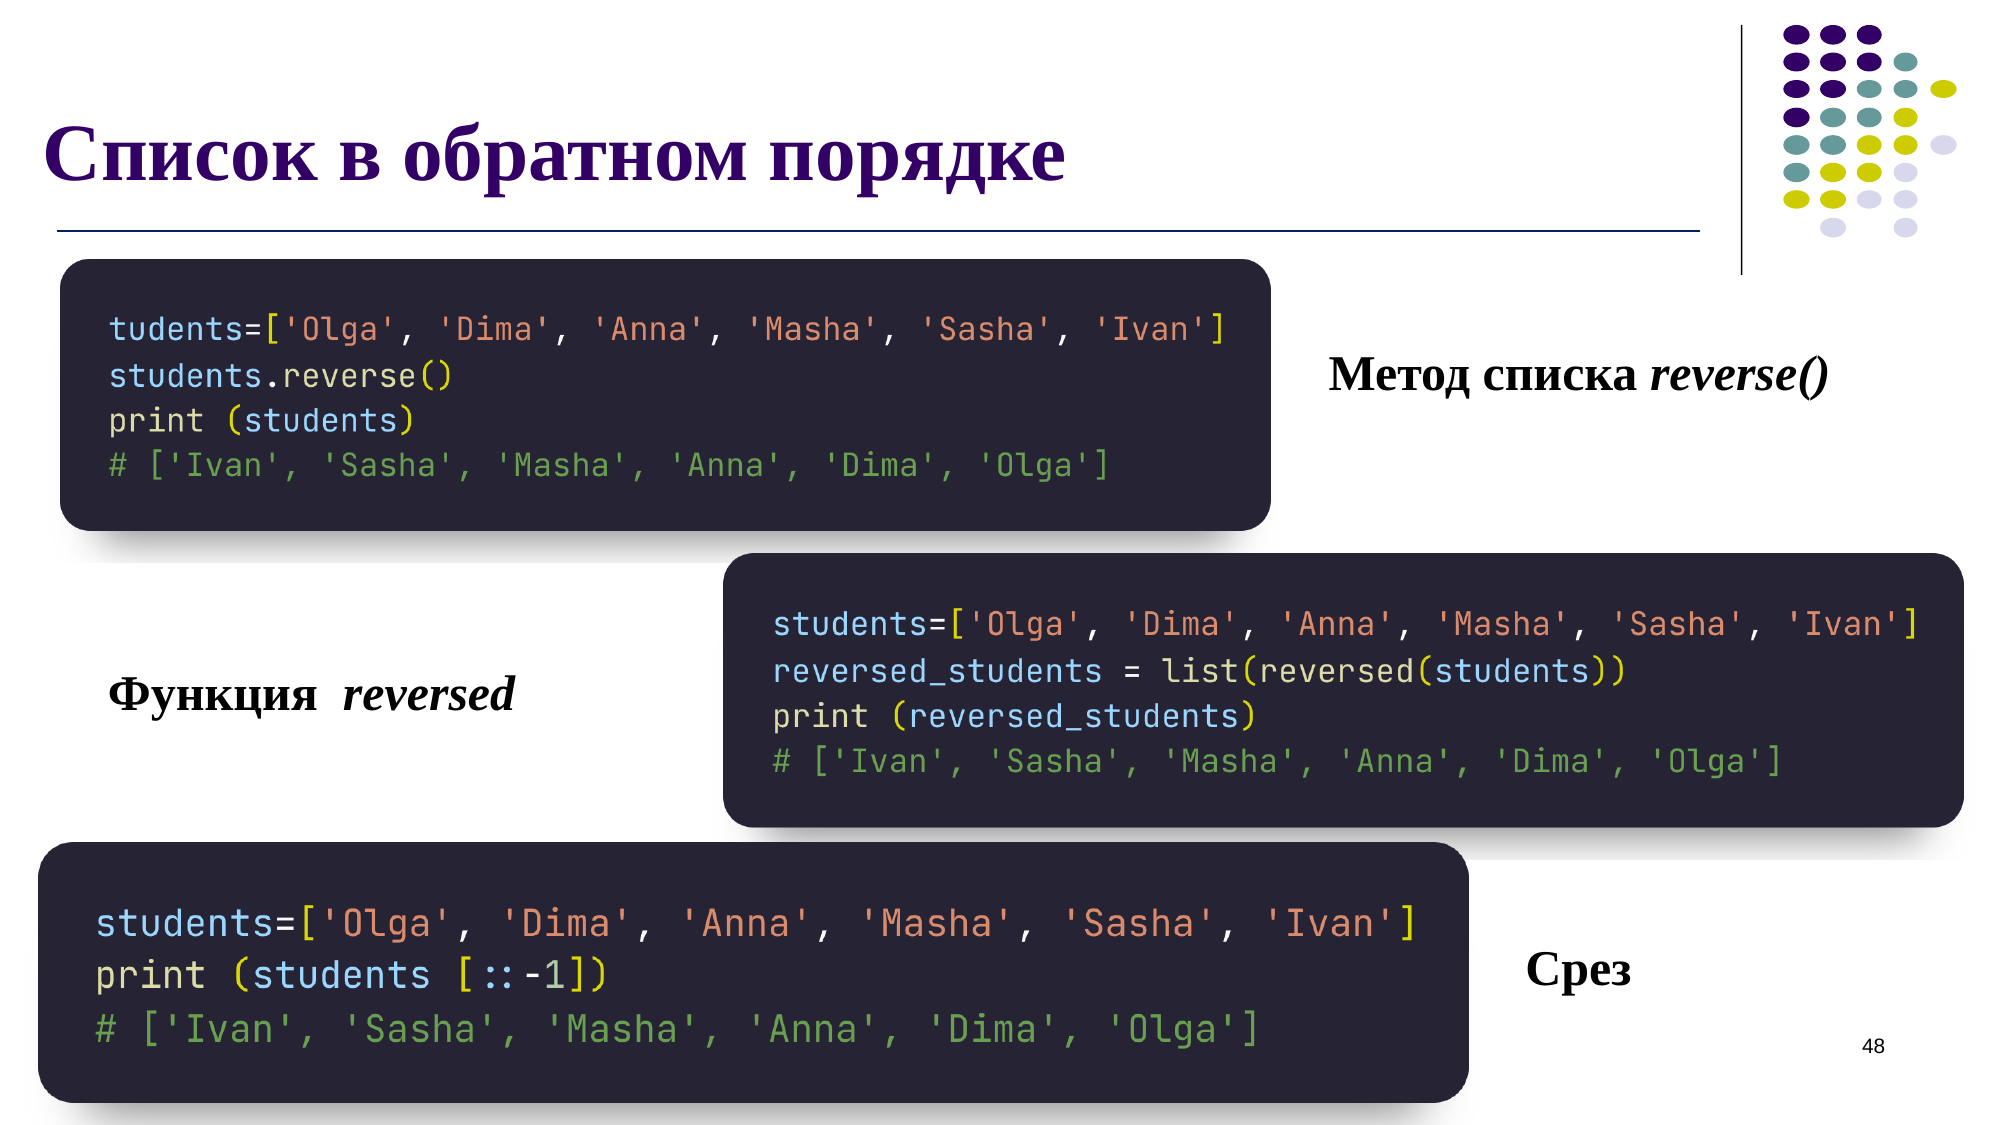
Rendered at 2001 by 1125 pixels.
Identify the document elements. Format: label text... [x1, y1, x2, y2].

picture [0, 226, 1997, 1125]
text_box Срез [1510, 928, 1895, 1003]
text_box Функция reversed [93, 652, 598, 728]
text_box Метод списка reverse() [1313, 333, 1929, 409]
slide_number 48 [1510, 1025, 1900, 1100]
text_box Список в обратном порядке [27, 91, 1626, 205]
